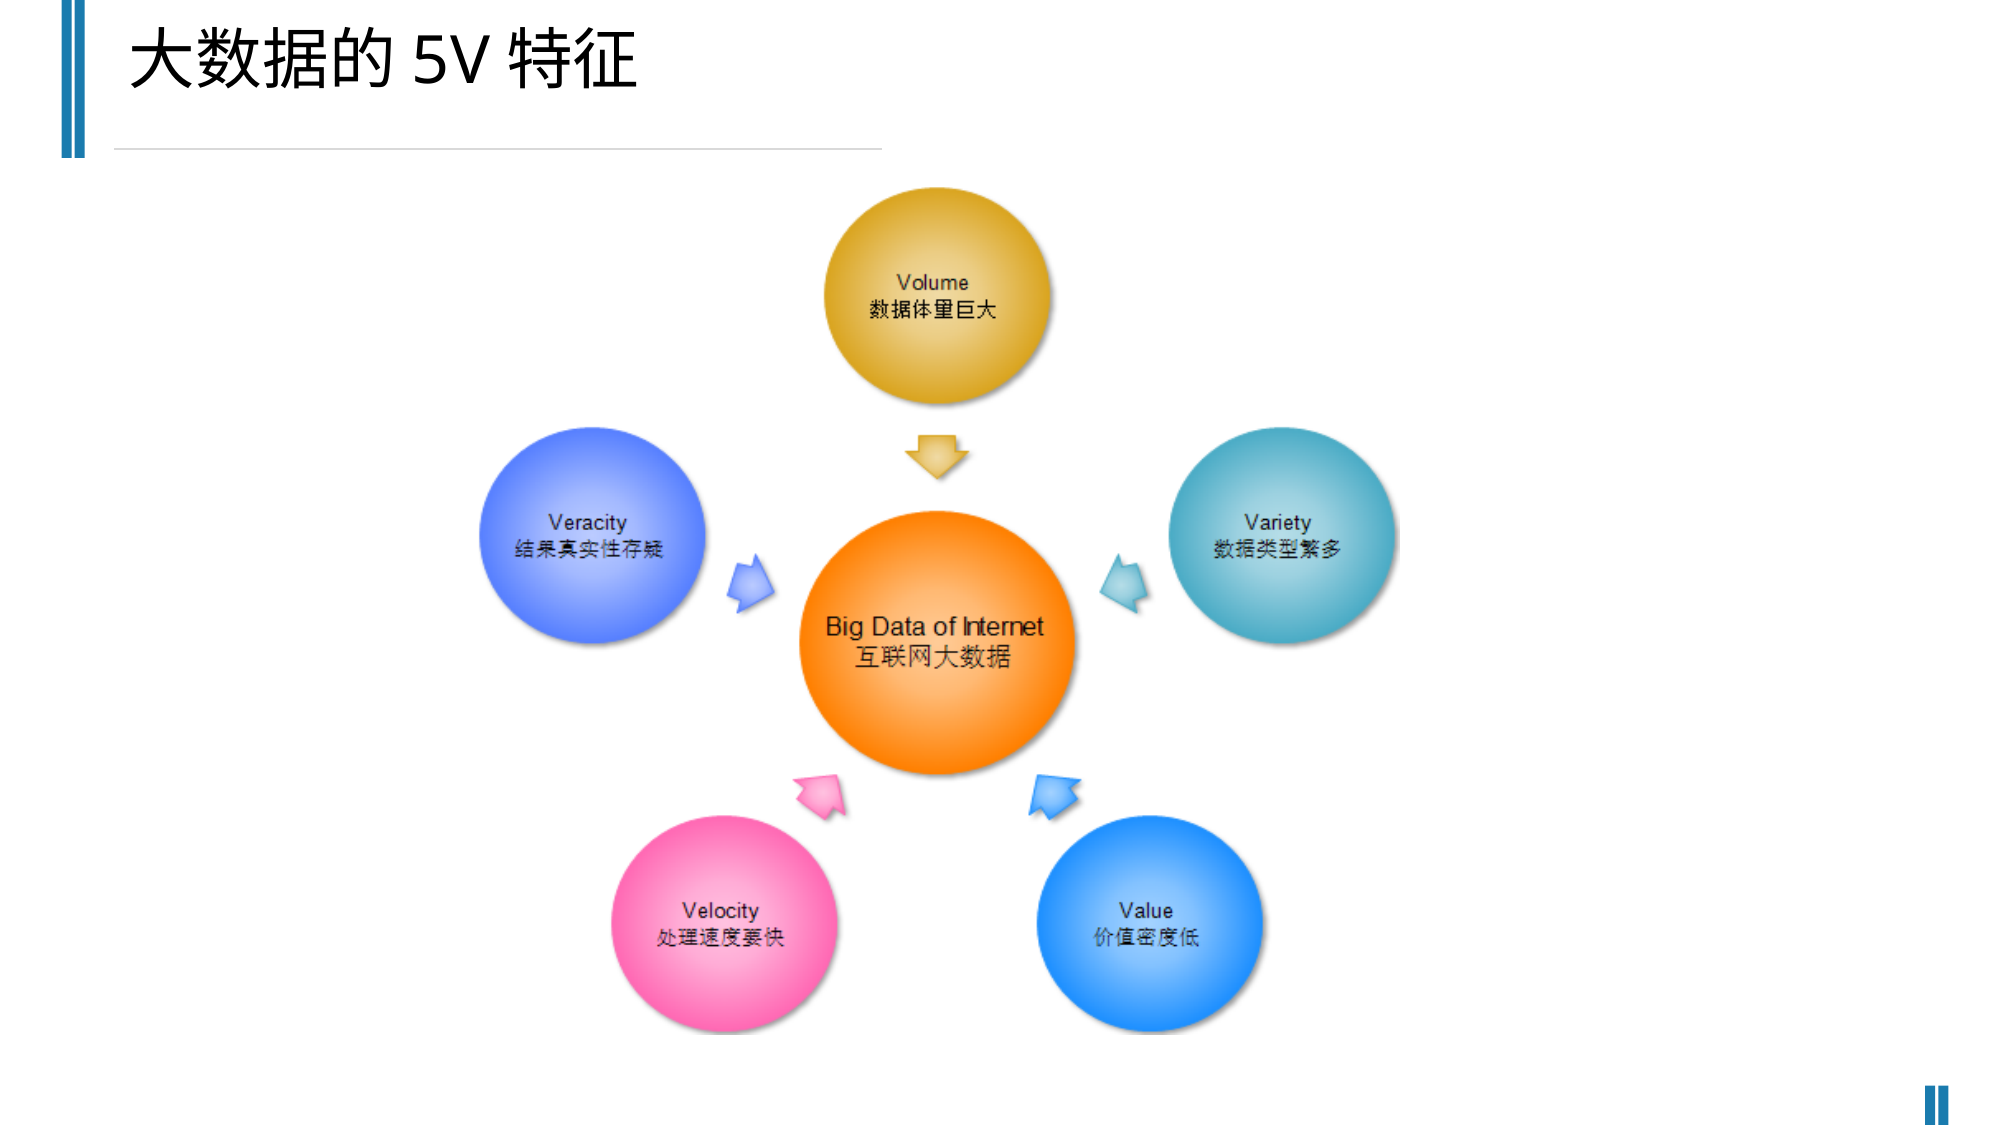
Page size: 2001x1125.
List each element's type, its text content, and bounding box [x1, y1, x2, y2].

list 大数据的5V特征 [114, 9, 1415, 106]
picture [478, 186, 1400, 1035]
